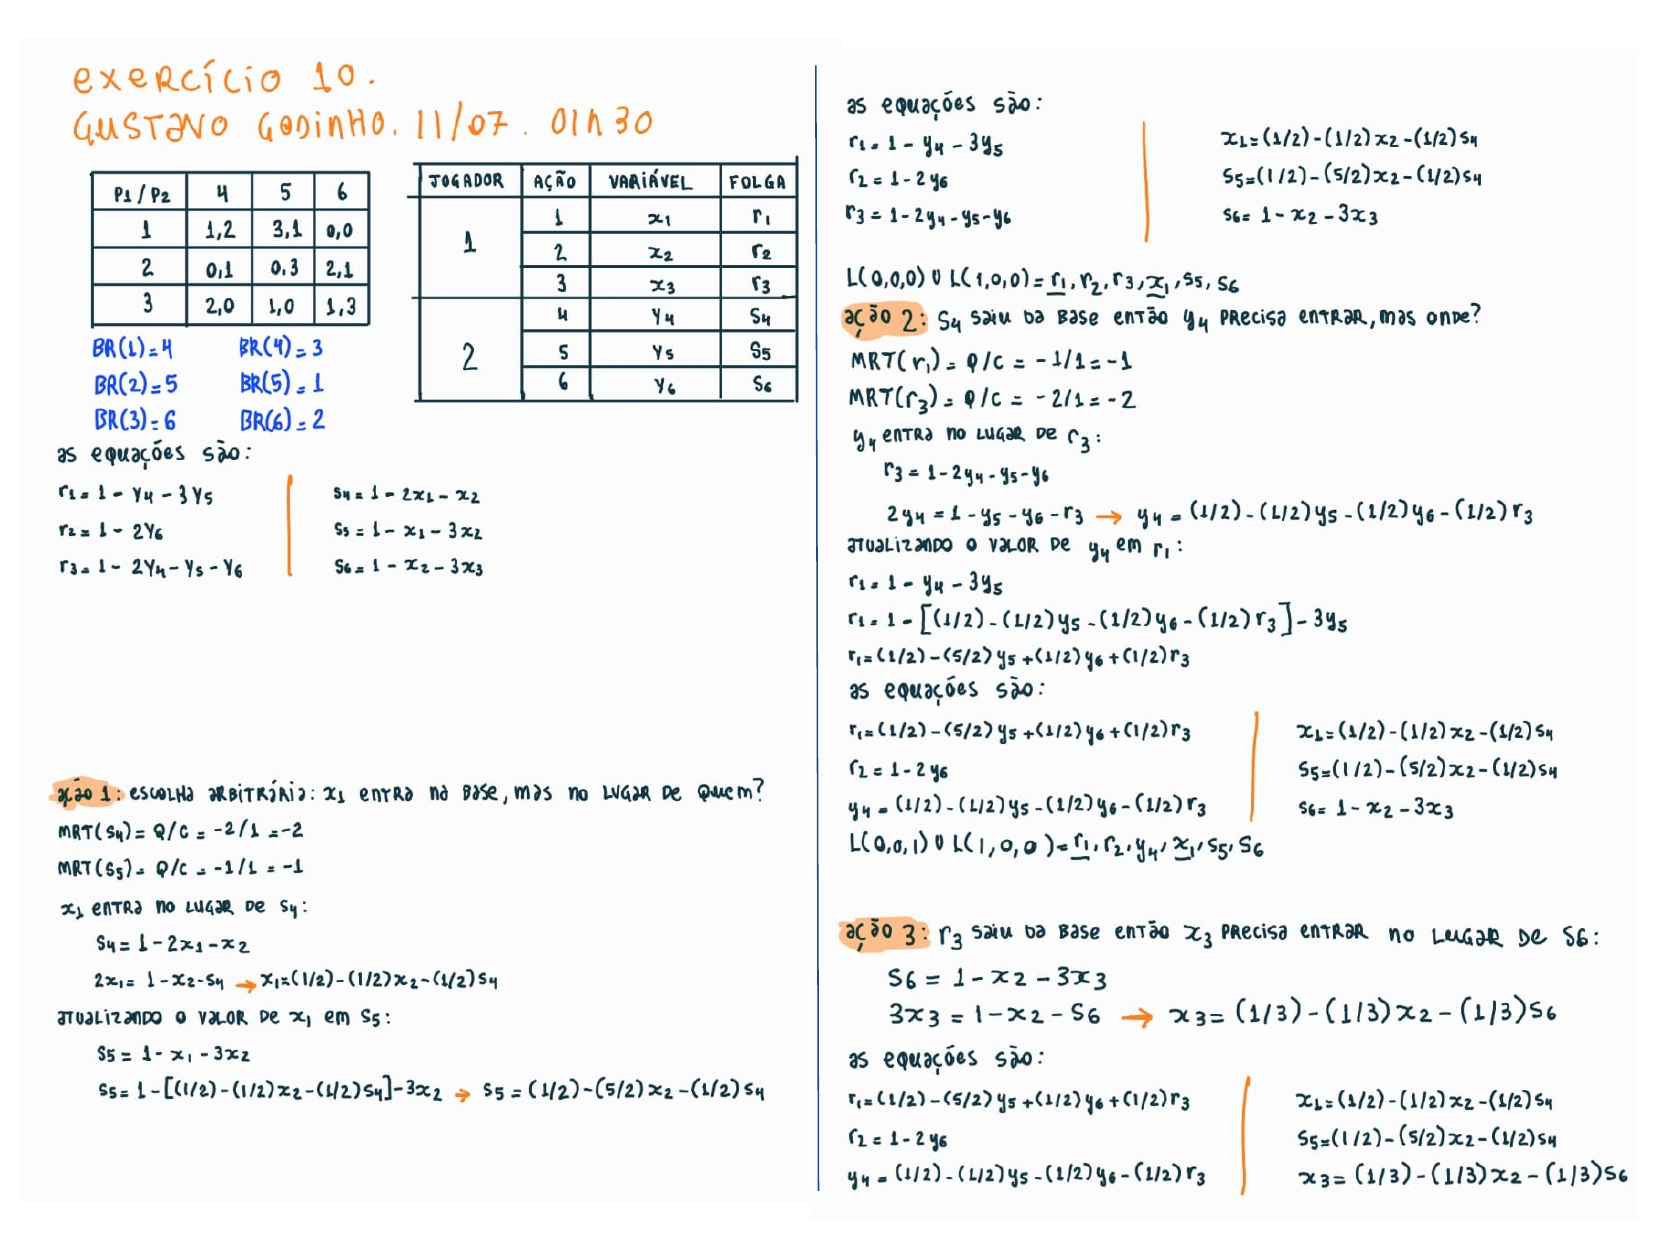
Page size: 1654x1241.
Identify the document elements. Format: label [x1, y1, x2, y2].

text_box [815, 65, 819, 1191]
picture [18, 37, 1639, 1221]
